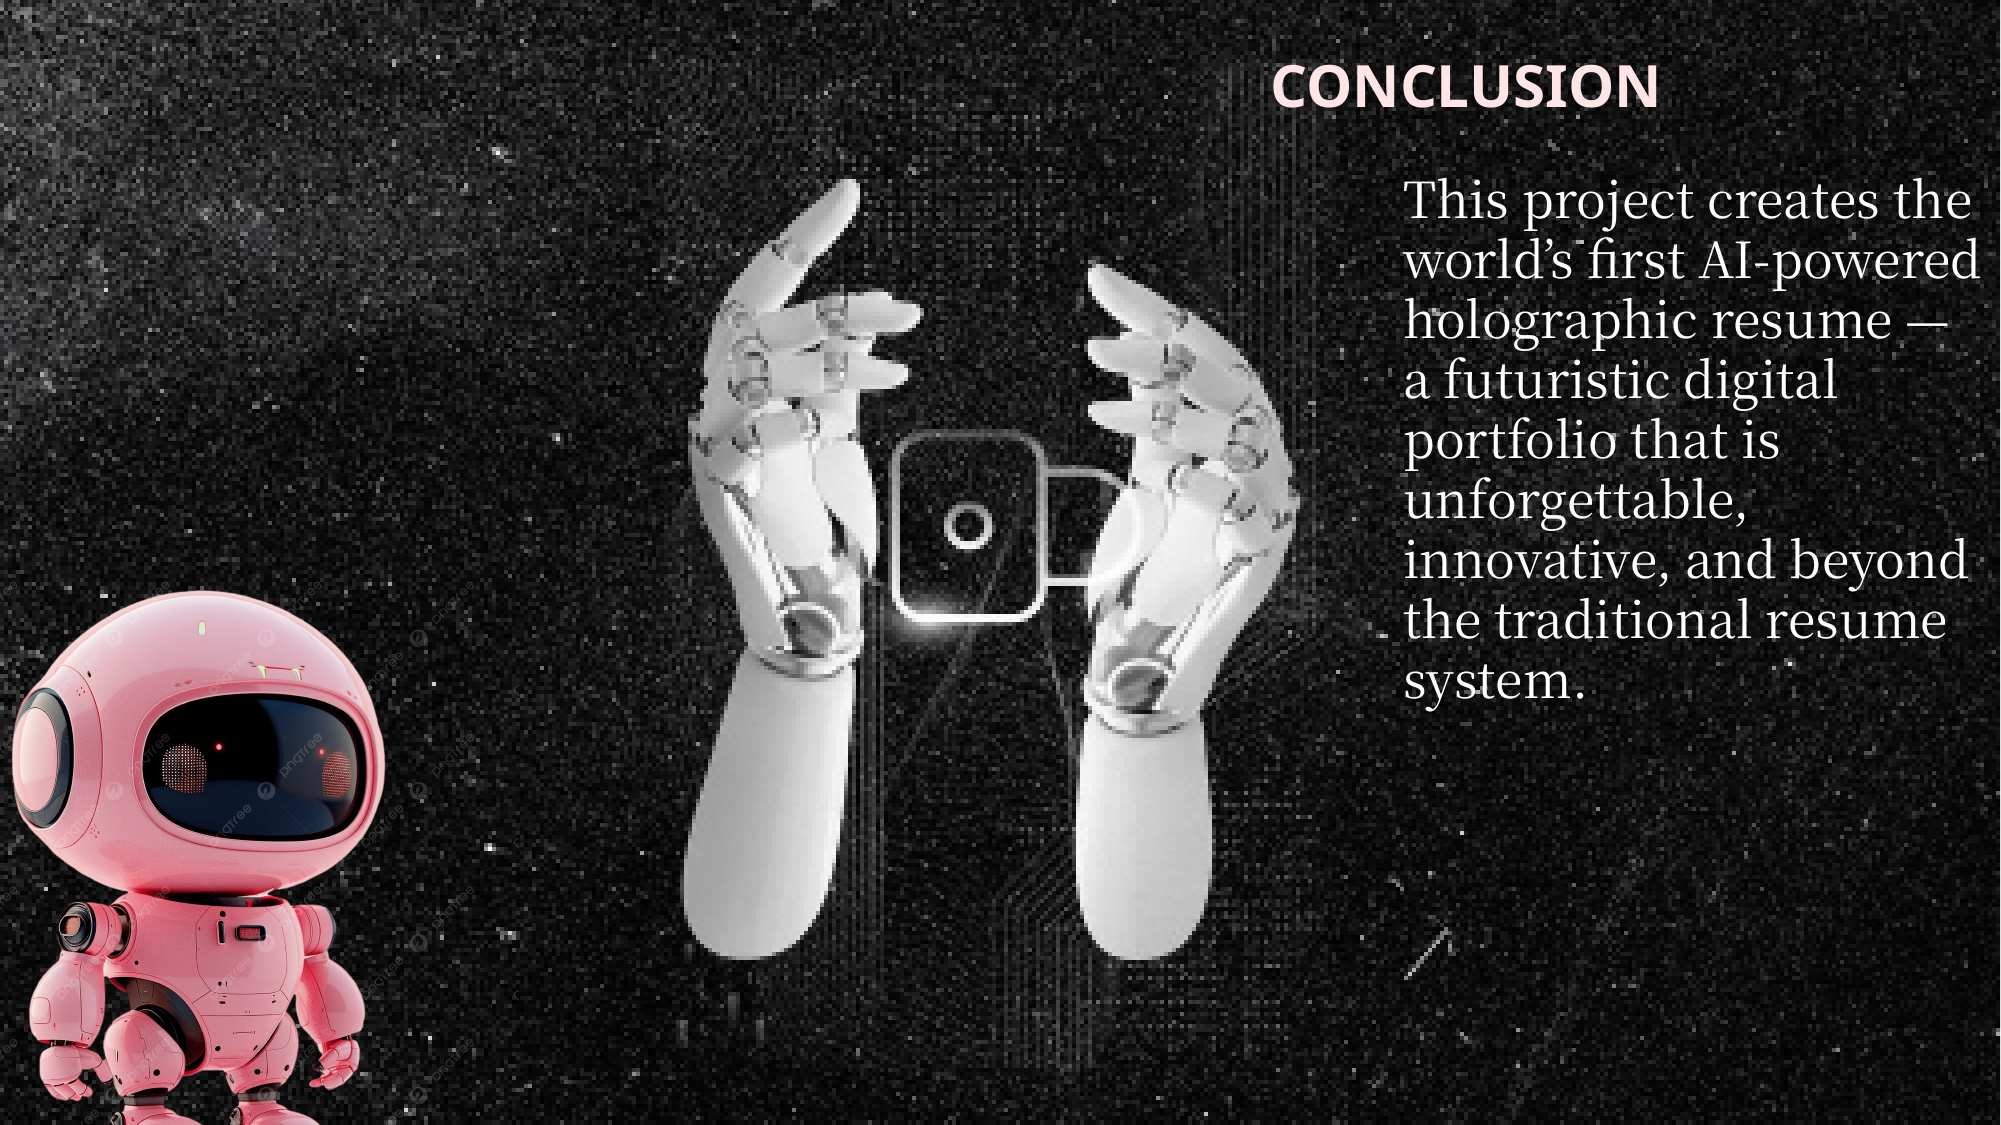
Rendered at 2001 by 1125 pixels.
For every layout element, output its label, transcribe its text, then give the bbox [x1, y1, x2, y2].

text_box This project creates the world’s first AI-powered holographic resume — a futuristic digital portfolio that is unforgettable, innovative, and beyond the traditional resume system. [1388, 161, 2000, 716]
picture [0, 0, 2001, 1125]
text_box CONCLUSION [1255, 42, 1912, 127]
